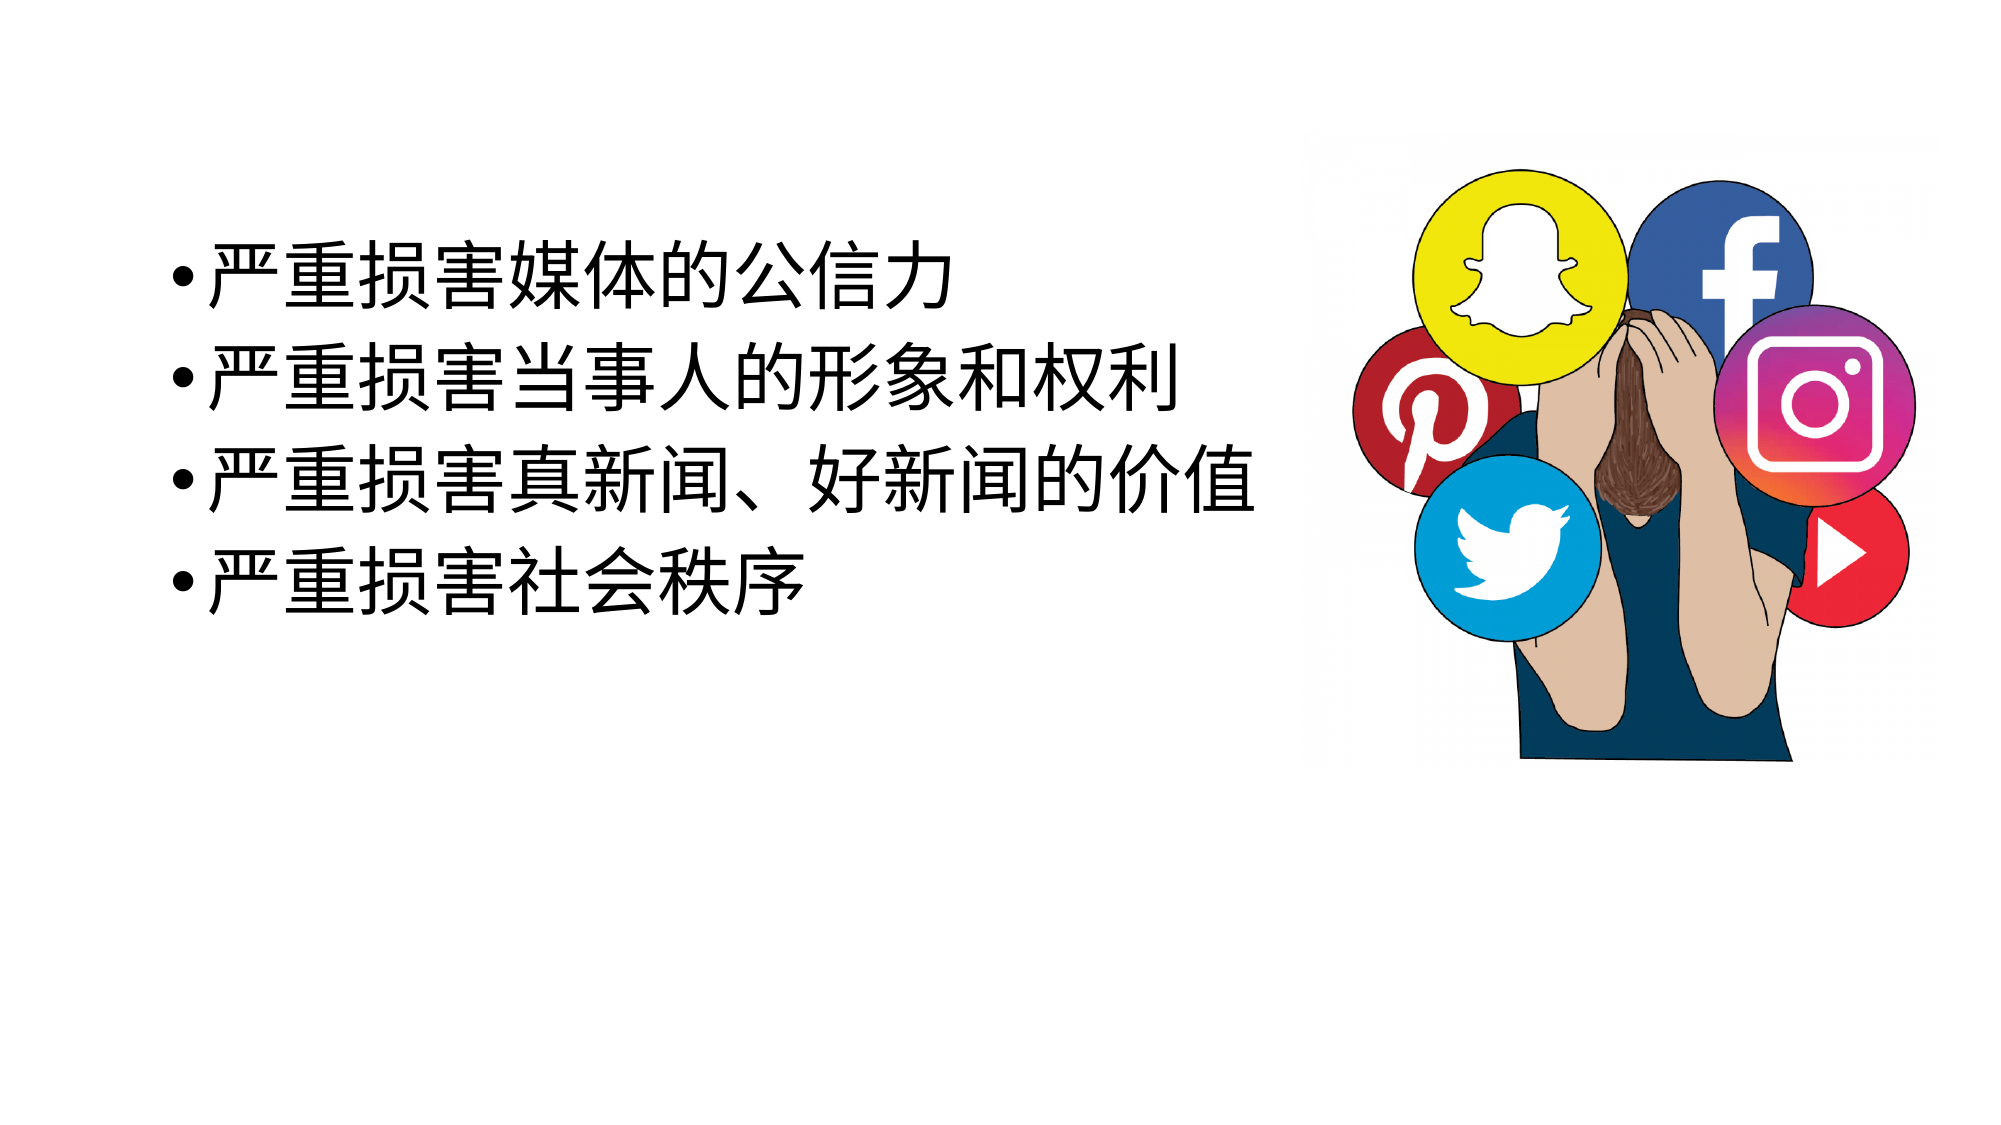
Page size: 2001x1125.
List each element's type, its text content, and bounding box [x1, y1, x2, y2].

picture [1302, 130, 1940, 768]
list 严重损害媒体的公信力 严重损害当事人的形象和权利 严重损害真新闻、好新闻的价值 严重损害社会秩序 [154, 231, 1532, 946]
